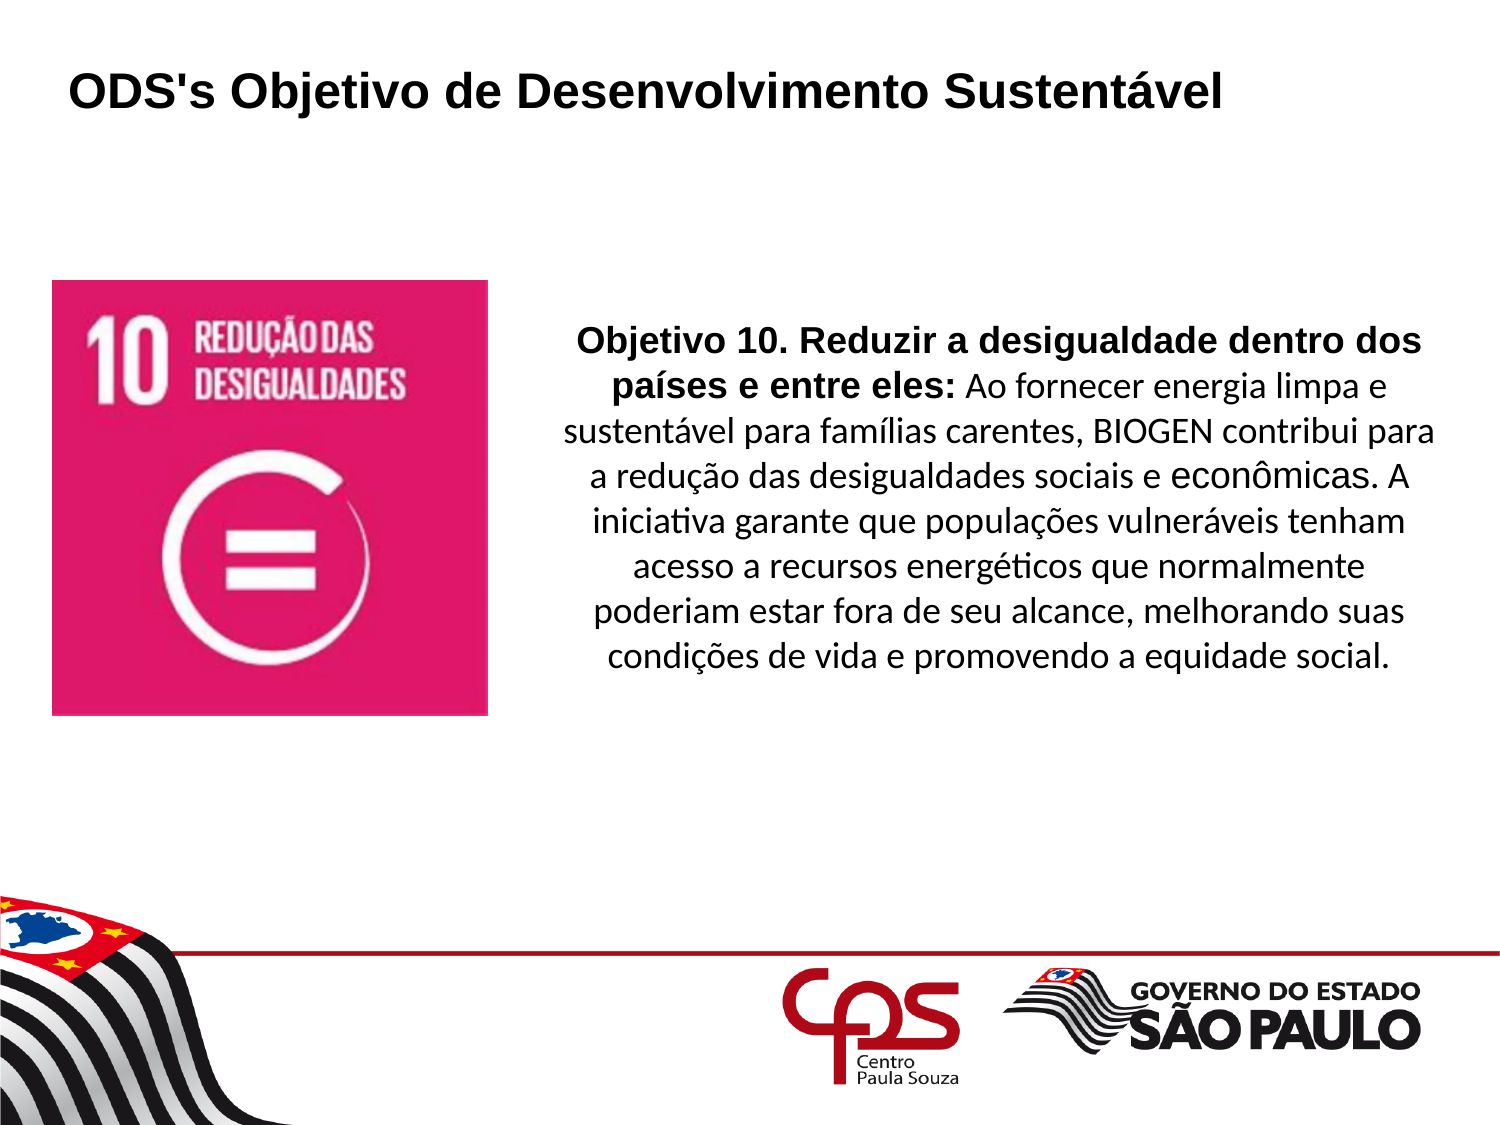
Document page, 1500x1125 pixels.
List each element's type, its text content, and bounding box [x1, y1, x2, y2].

picture [0, 896, 1500, 1125]
text_box Objetivo 10. Reduzir a desigualdade dentro dos países e entre eles: Ao fornecer energia limpa e sustentável para famílias carentes, BIOGEN contribui para a redução das desigualdades sociais e econômicas. A iniciativa garante que populações vulneráveis tenham acesso a recursos energéticos que normalmente poderiam estar fora de seu alcance, melhorando suas condições de vida e promovendo a equidade social. [540, 217, 1459, 774]
text_box ODS's Objetivo de Desenvolvimento Sustentável [53, 30, 1478, 147]
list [52, 280, 489, 716]
